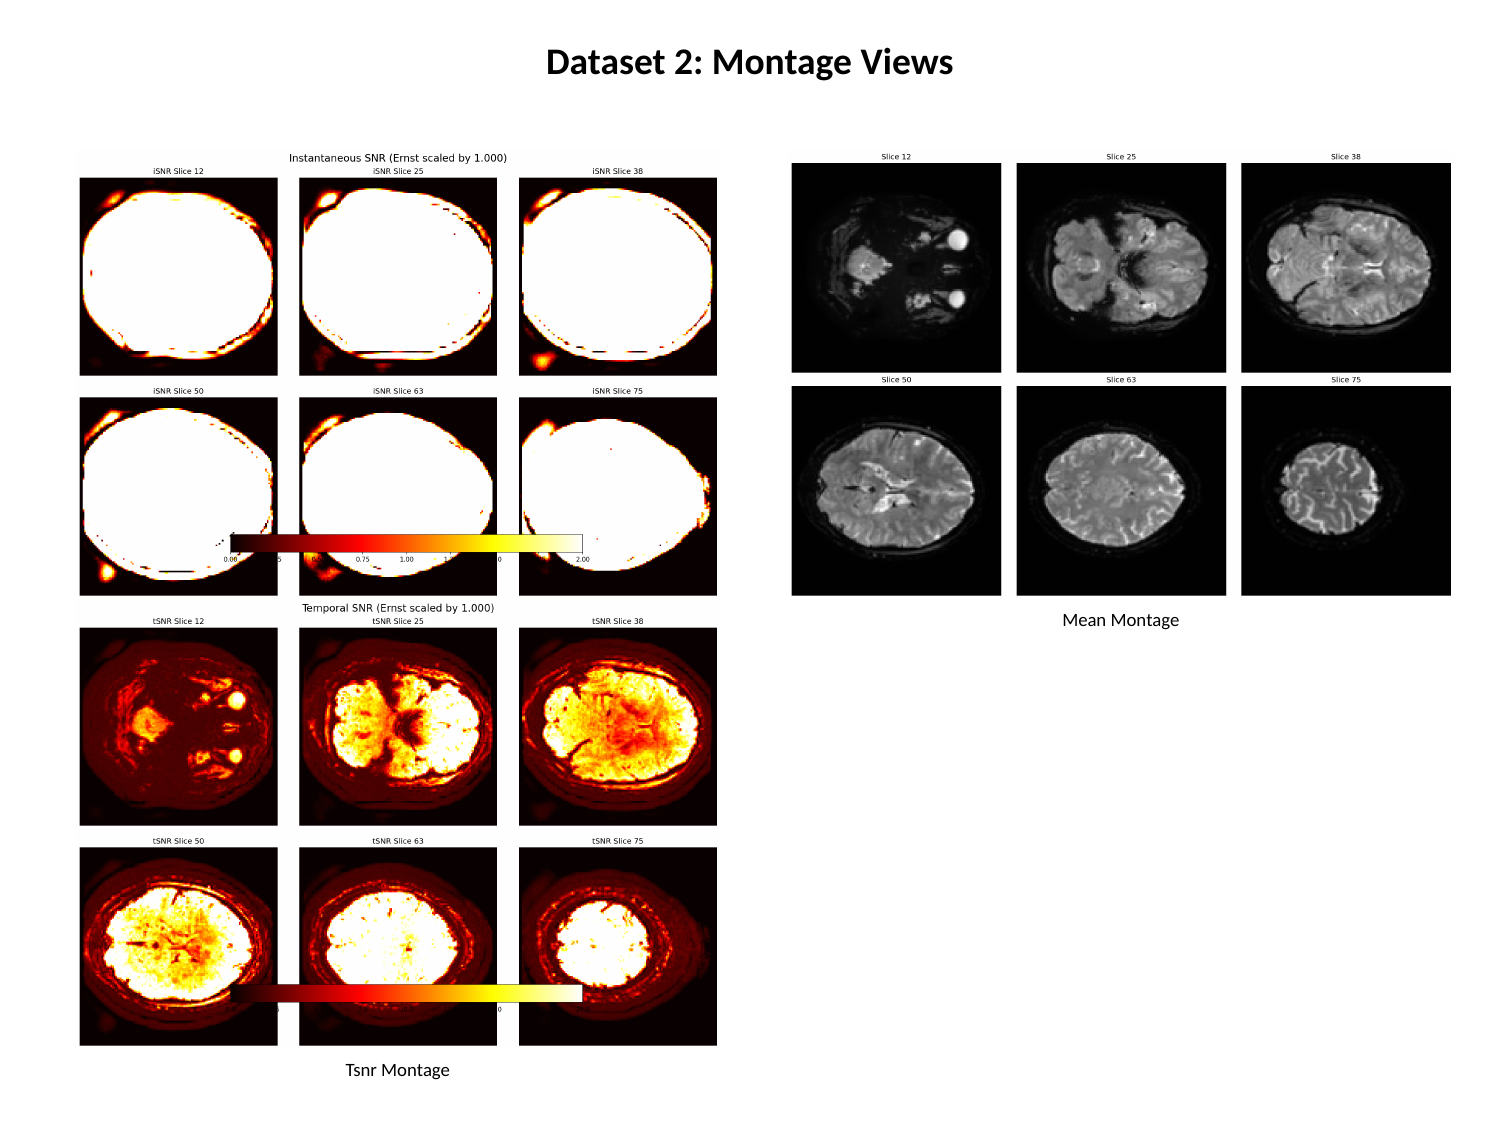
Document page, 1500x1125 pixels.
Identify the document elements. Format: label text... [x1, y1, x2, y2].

text_box Mean Montage [1047, 609, 1195, 638]
picture [74, 149, 721, 1051]
text_box Tsnr Montage [330, 1059, 465, 1088]
picture [787, 149, 1455, 601]
text_box Dataset 2: Montage Views [531, 29, 969, 90]
